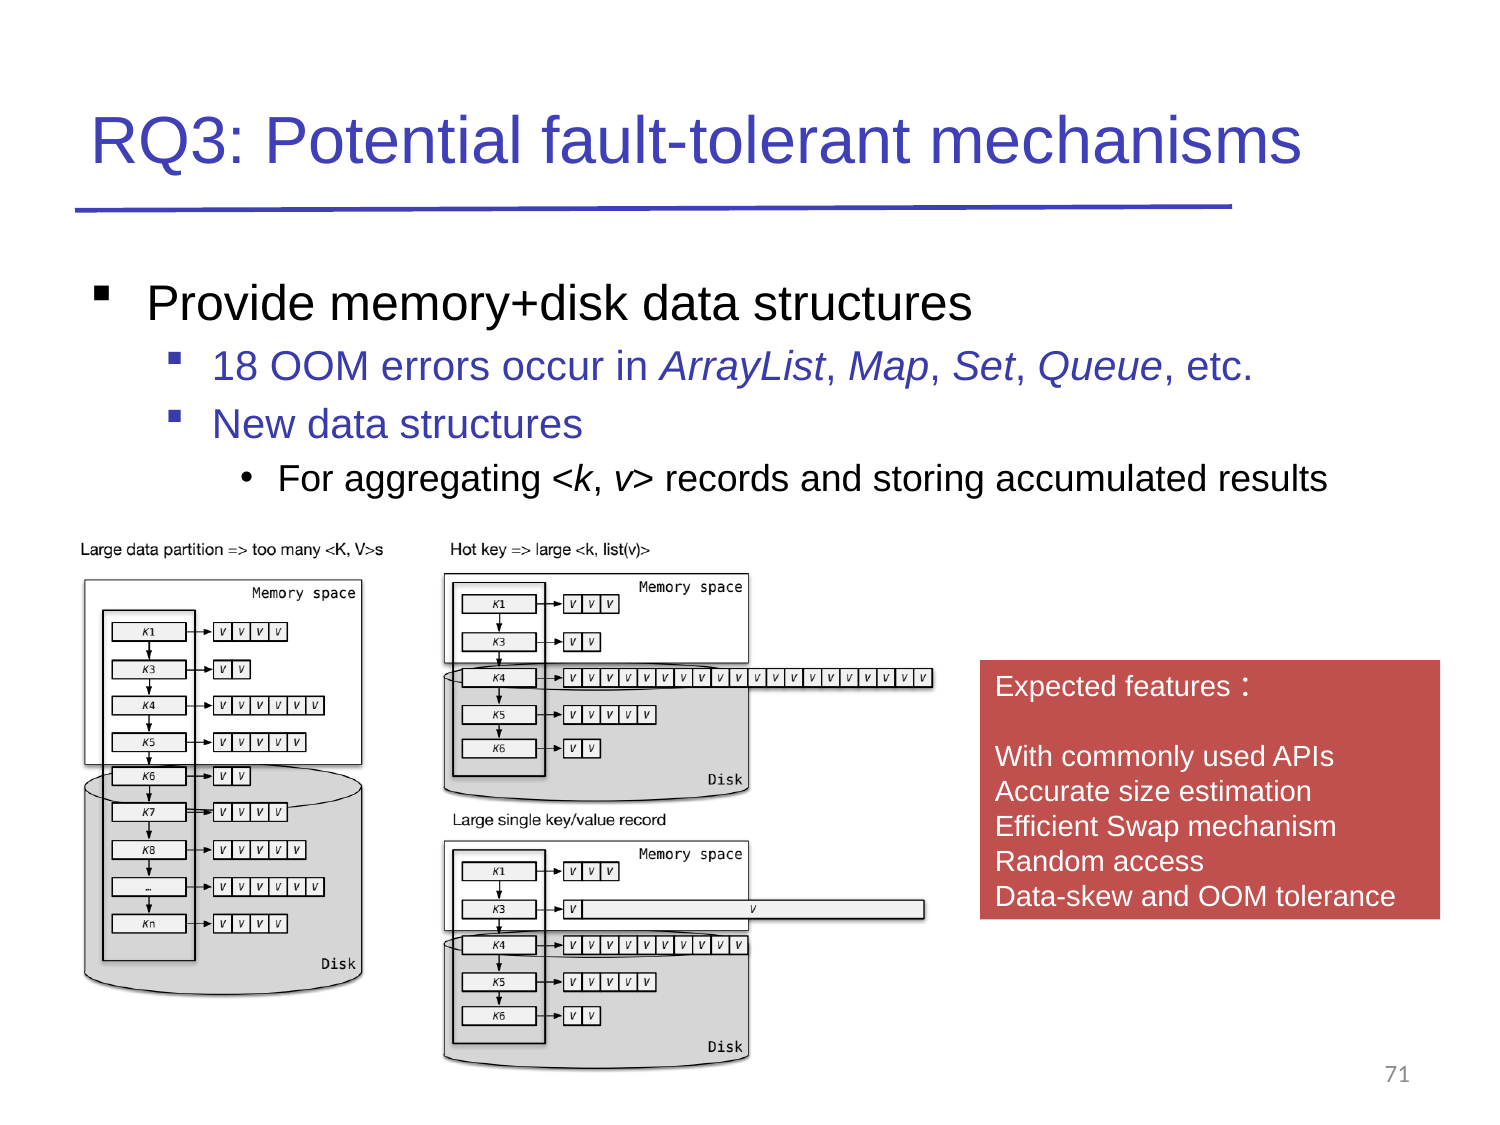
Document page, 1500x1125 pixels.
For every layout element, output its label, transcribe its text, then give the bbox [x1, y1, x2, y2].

text_box Expected features： With commonly used APIs Accurate size estimation Efficient Swap mechanism Random access Data-skew and OOM tolerance [980, 660, 1441, 920]
slide_number 71 [1074, 1042, 1425, 1103]
picture [74, 533, 938, 1075]
list Provide memory+disk data structures 18 OOM errors occur in ArrayList, Map, Set, Queue, etc. New data structures For aggregating <k, v> records and storing accumulated results [75, 262, 1425, 726]
title RQ3: Potential fault-tolerant mechanisms [75, 67, 1441, 207]
